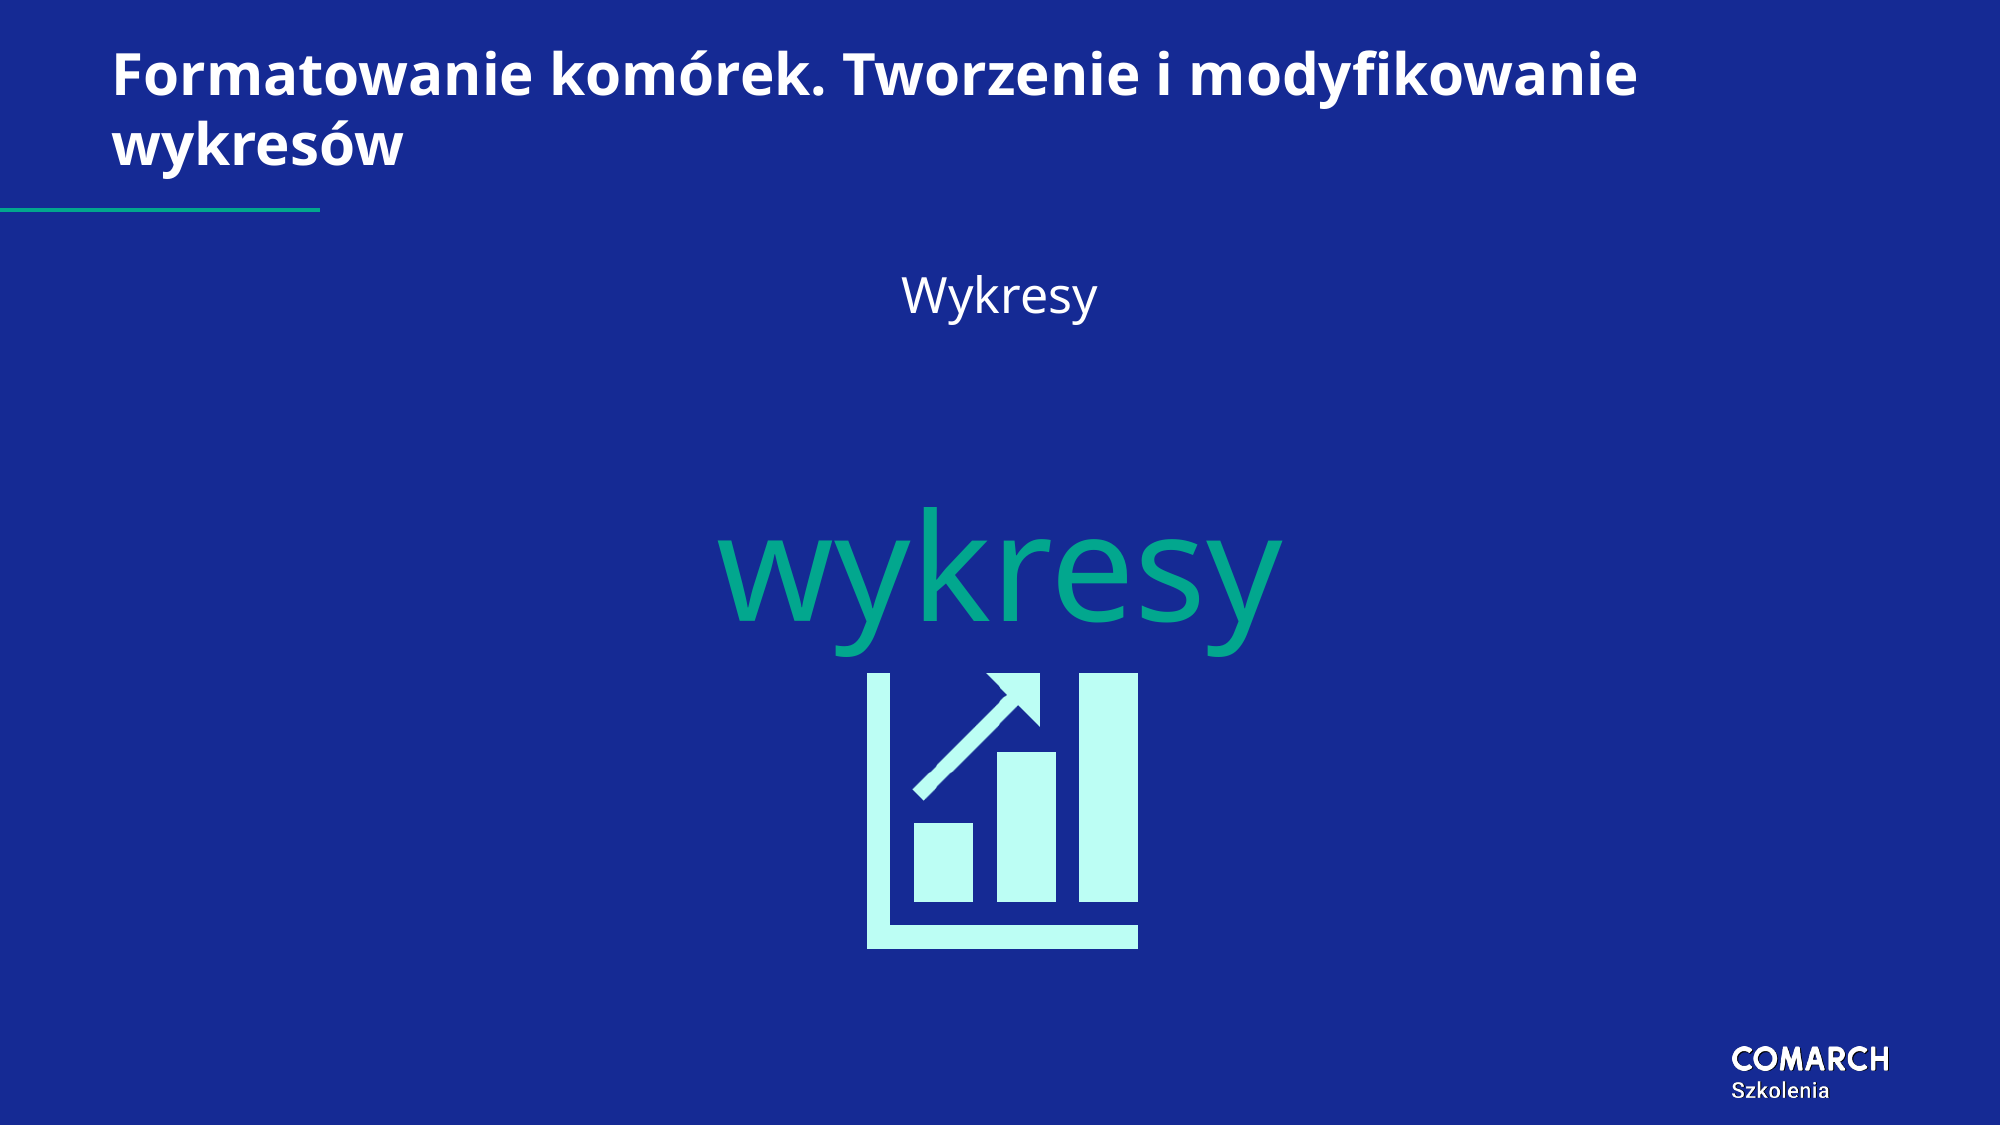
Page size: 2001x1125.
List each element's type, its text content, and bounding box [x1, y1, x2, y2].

picture [1732, 1046, 1889, 1098]
title Formatowanie komórek. Tworzenie i modyfikowanie wykresów [111, 0, 1889, 185]
picture [810, 621, 1189, 1000]
list Wykresy [111, 243, 1889, 1000]
text_box wykresy [639, 463, 1361, 659]
